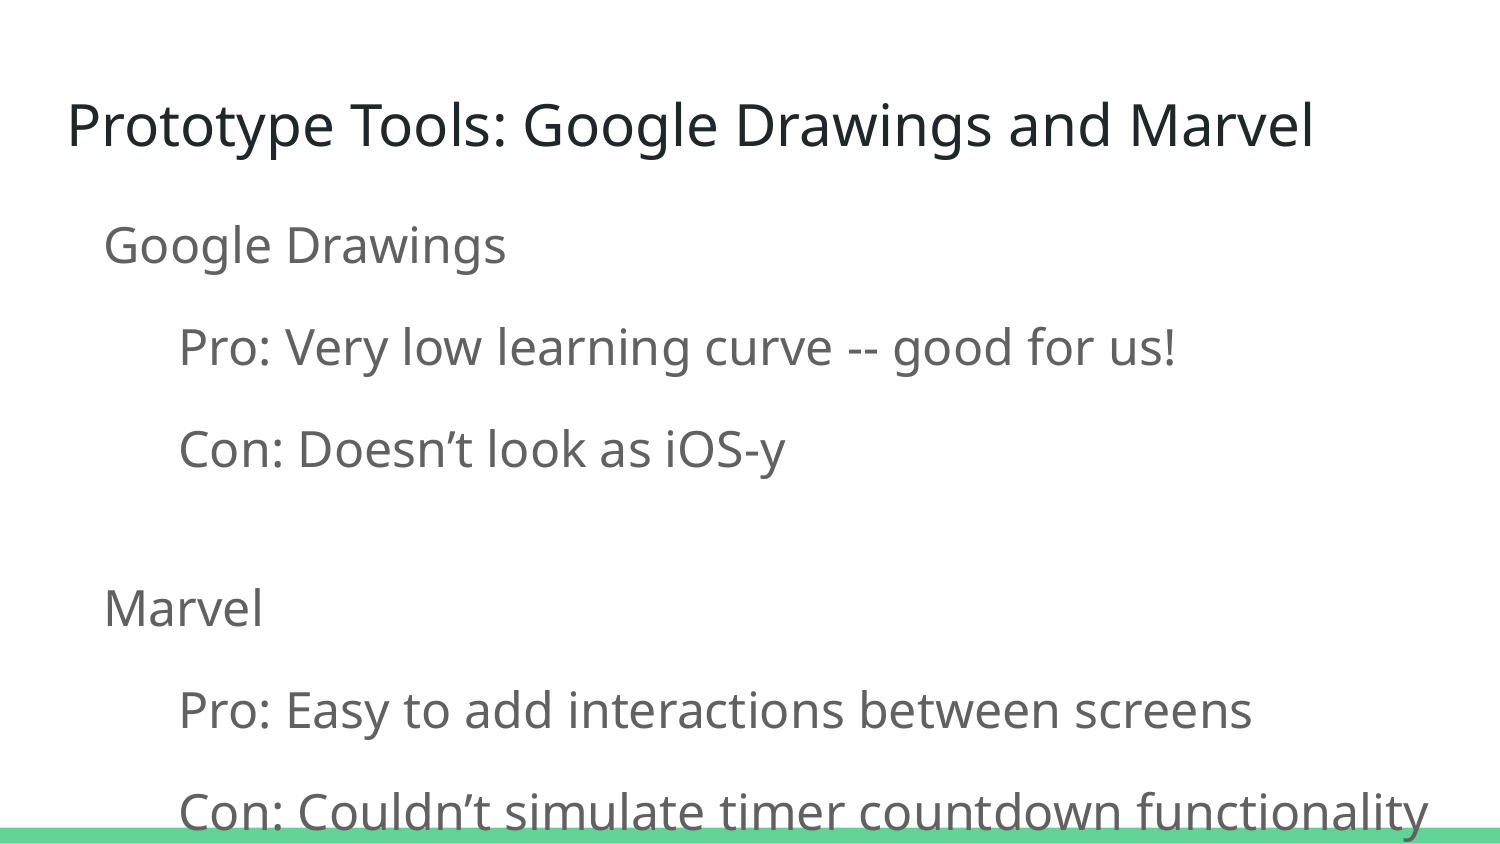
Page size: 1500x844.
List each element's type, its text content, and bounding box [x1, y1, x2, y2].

title Prototype Tools: Google Drawings and Marvel [51, 72, 1449, 167]
list Google Drawings Pro: Very low learning curve -- good for us! Con: Doesn’t look as iOS-y Marvel Pro: Easy to add interactions between screens Con: Couldn’t simulate timer countdown functionality [51, 189, 1449, 750]
